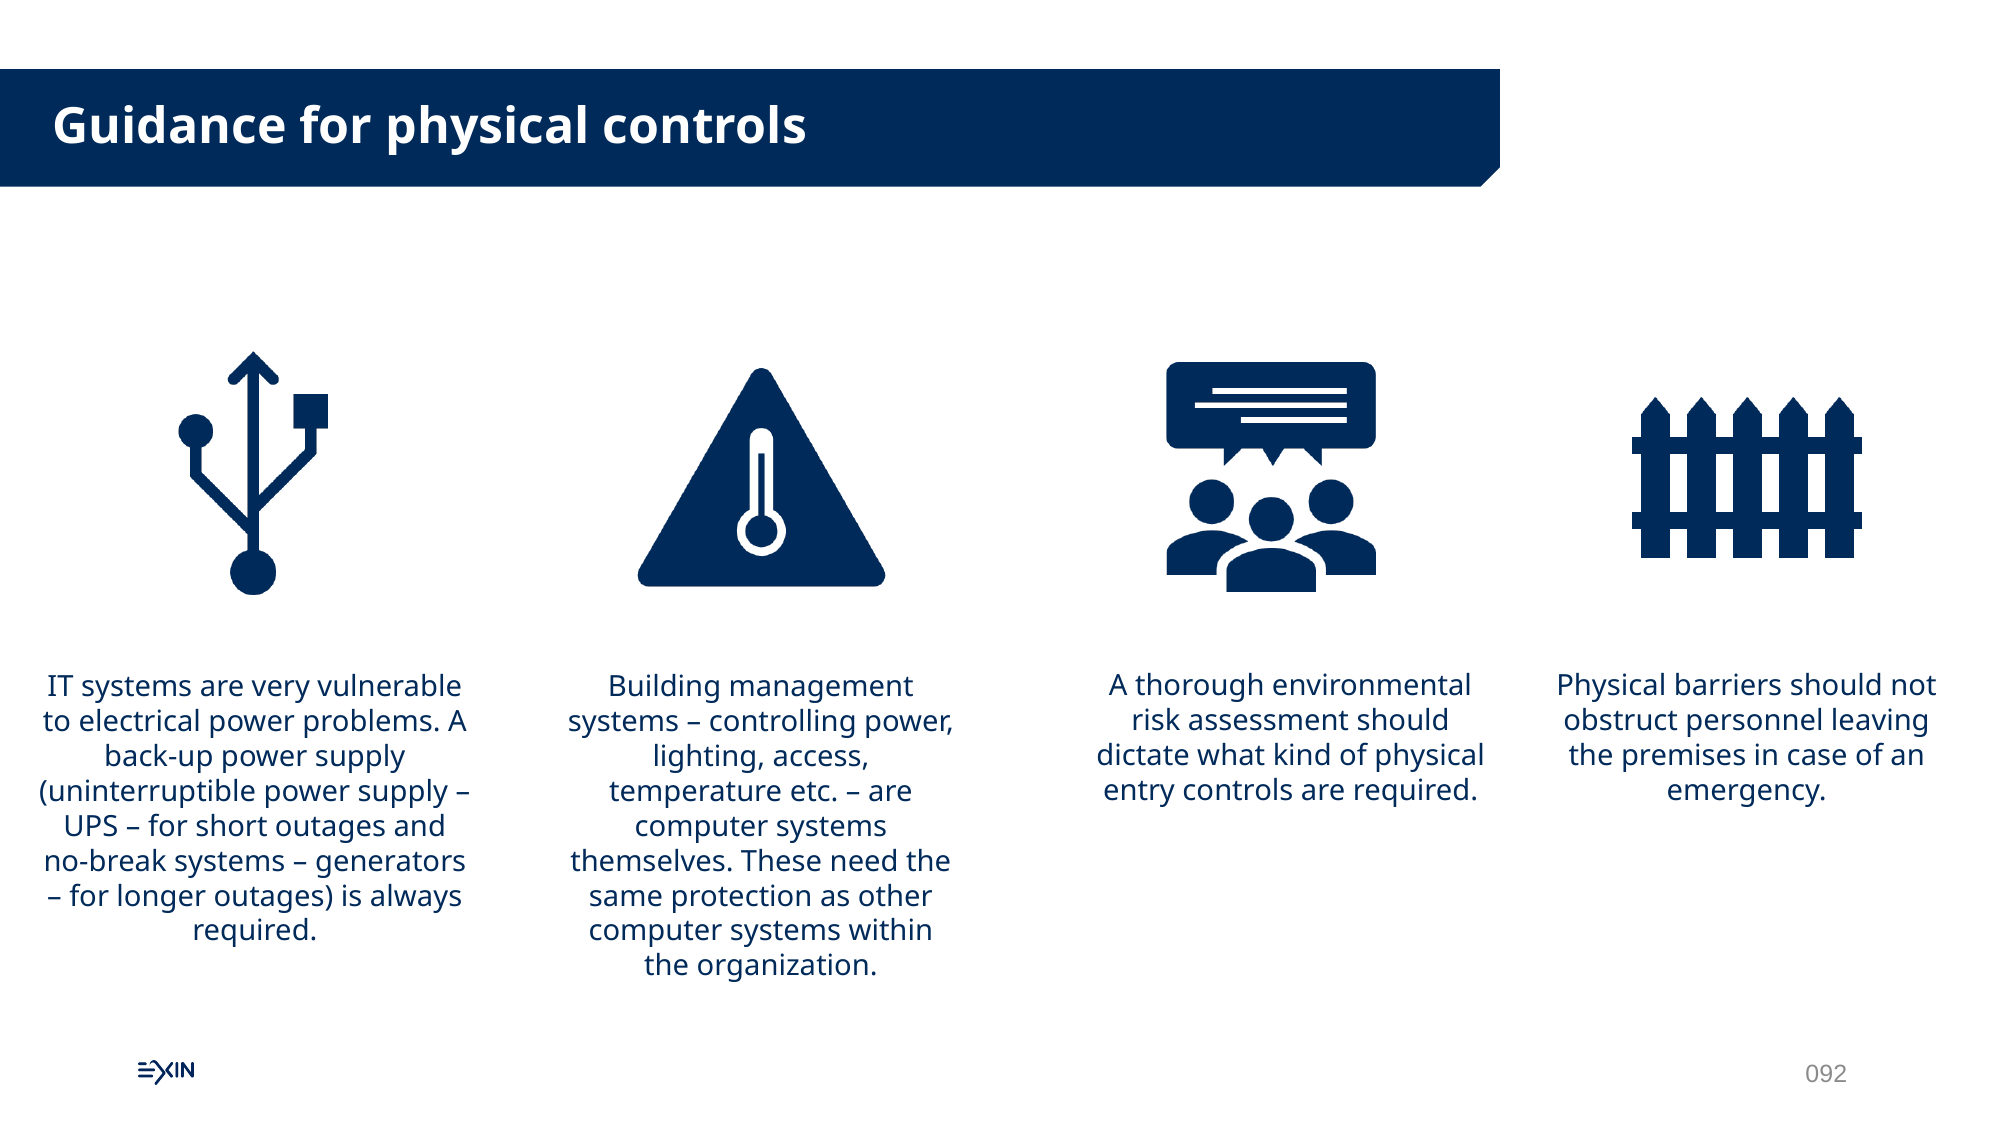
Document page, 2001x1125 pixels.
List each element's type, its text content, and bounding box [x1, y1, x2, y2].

text_box A thorough environmental risk assessment should dictate what kind of physical entry controls are required. [1081, 658, 1500, 814]
text_box Physical barriers should not obstruct personnel leaving the premises in case of an emergency. [1537, 658, 1956, 814]
text_box IT systems are very vulnerable to electrical power problems. A back-up power supply (uninterruptible power supply – UPS – for short outages and no-break systems – generators – for longer outages) is always required. [23, 659, 487, 955]
text_box [0, 68, 1501, 188]
picture [623, 339, 899, 615]
picture [1131, 339, 1407, 615]
picture [115, 339, 391, 615]
picture [1609, 339, 1885, 615]
text_box Guidance for physical controls [37, 68, 1463, 186]
picture [138, 1060, 194, 1085]
slide_number 092 [1412, 1042, 1863, 1103]
text_box Building management systems – controlling power, lighting, access, temperature etc. – are computer systems themselves. These need the same protection as other computer systems within the organization. [551, 659, 971, 989]
